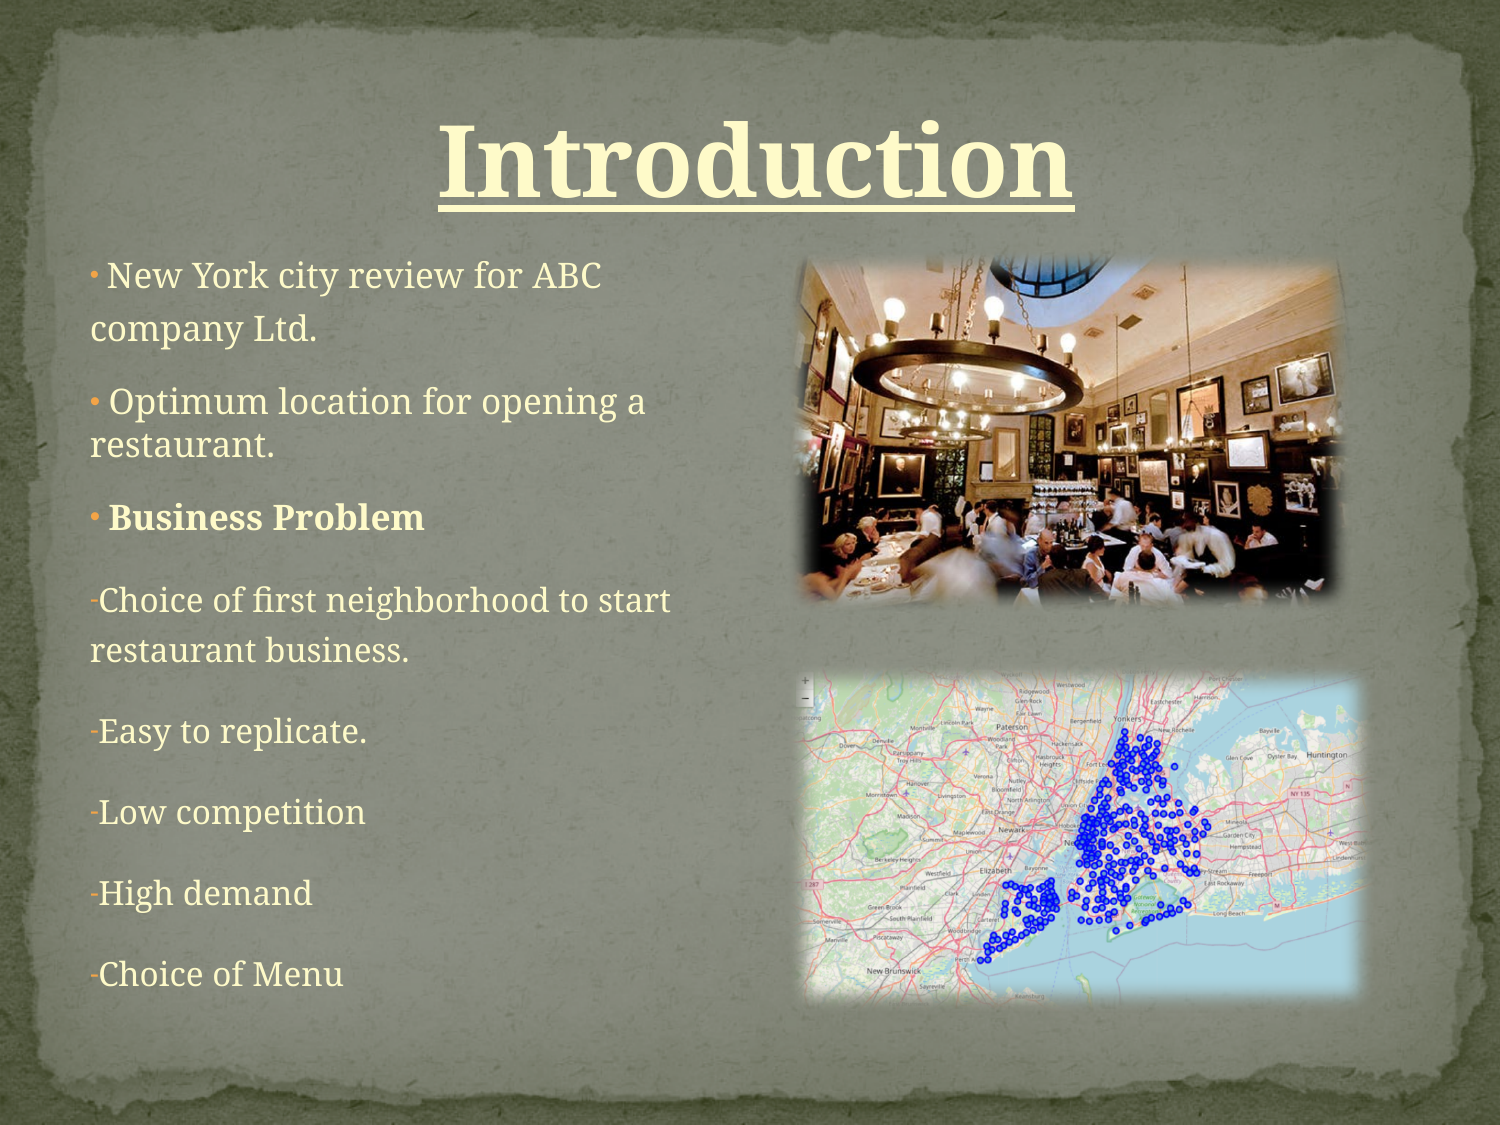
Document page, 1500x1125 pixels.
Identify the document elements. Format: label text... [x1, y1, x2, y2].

list New York city review for ABC company Ltd. Optimum location for opening a restaurant. Business Problem Choice of first neighborhood to start restaurant business. Easy to replicate. Low competition High demand Choice of Menu [75, 235, 700, 1005]
picture [789, 664, 1374, 1012]
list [790, 252, 1351, 611]
title Introduction [74, 44, 1438, 225]
